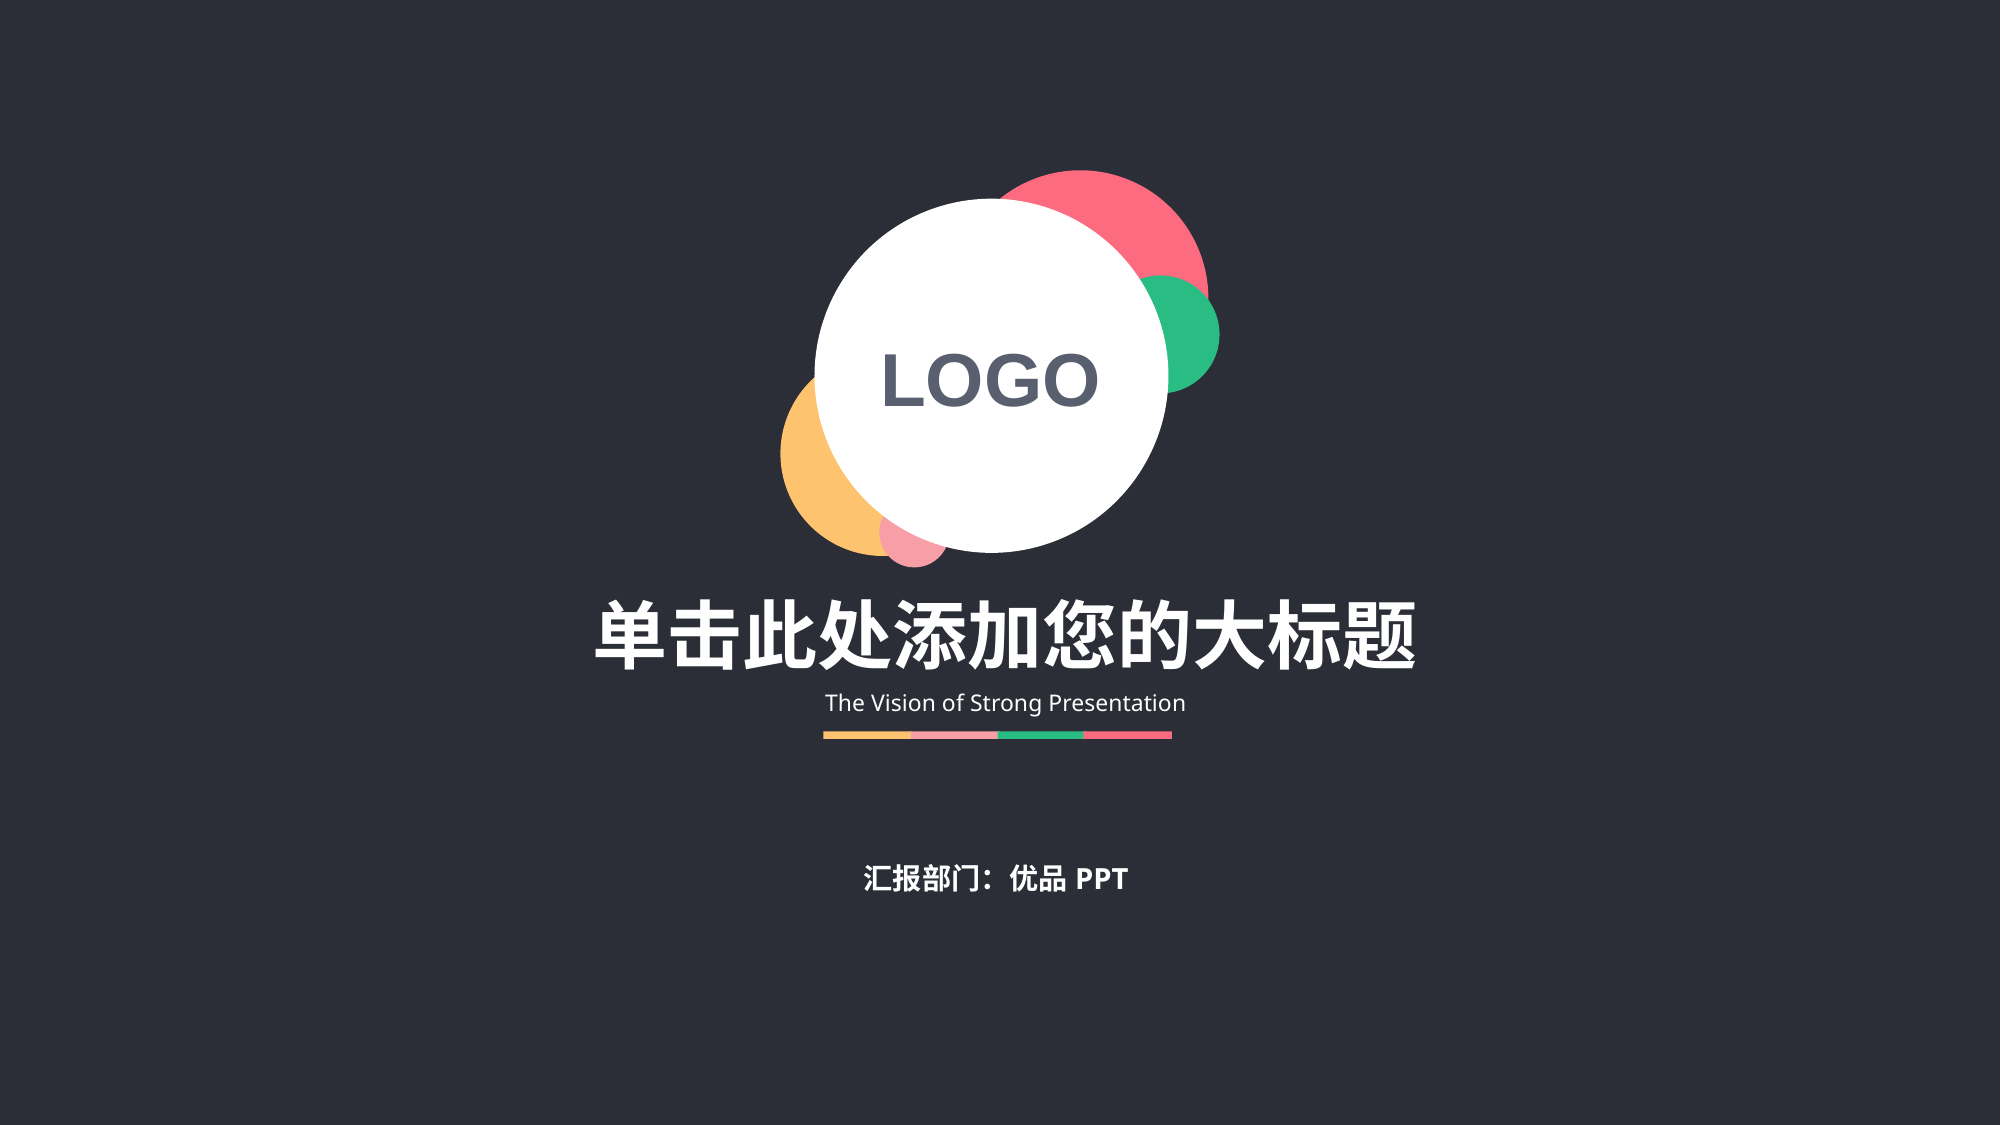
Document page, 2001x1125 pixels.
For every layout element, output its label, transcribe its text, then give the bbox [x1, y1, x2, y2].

text_box The Vision of Strong Presentation [810, 681, 1265, 724]
text_box 汇报部门：优品PPT [815, 853, 1185, 903]
text_box 单击此处添加您的大标题 [578, 581, 1433, 687]
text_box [823, 731, 1172, 739]
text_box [780, 170, 1220, 568]
